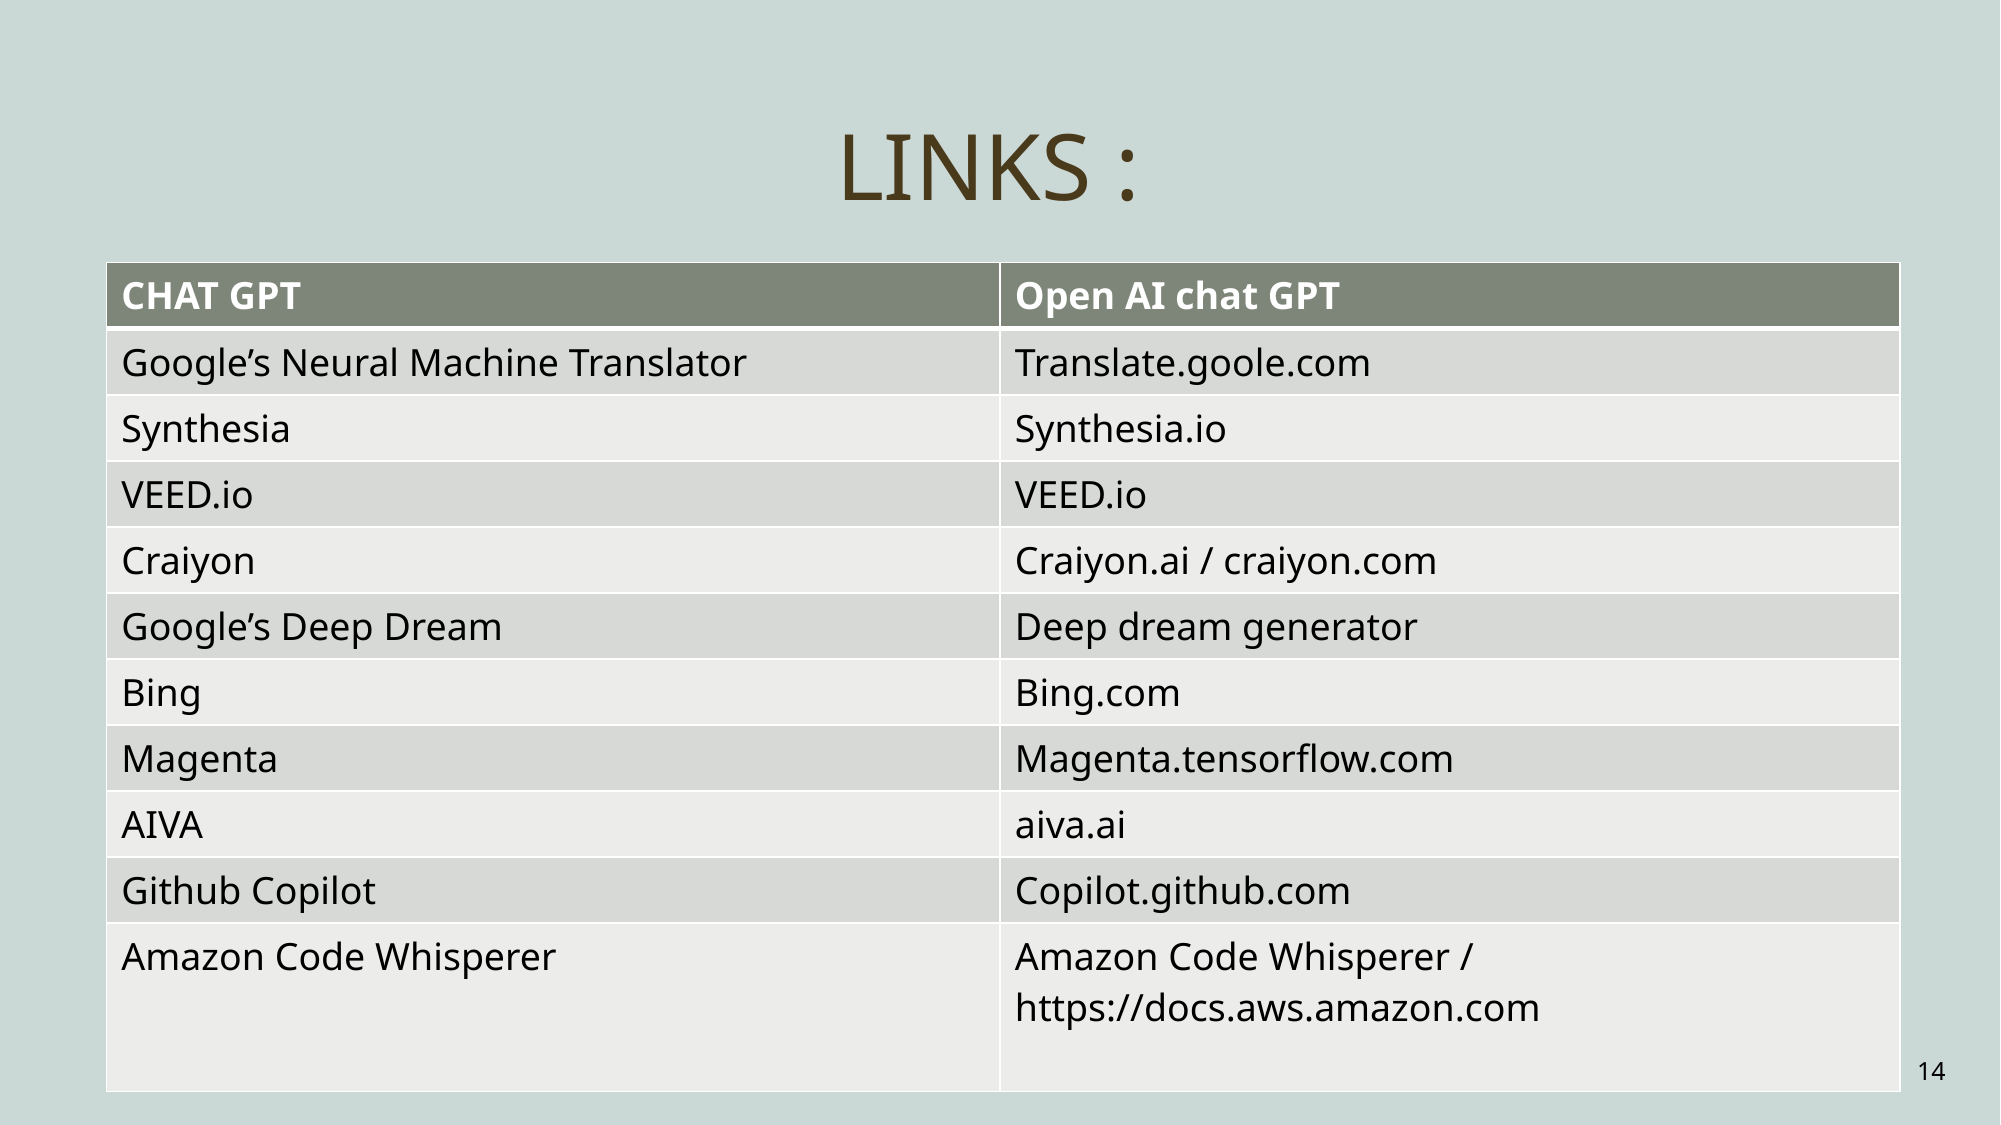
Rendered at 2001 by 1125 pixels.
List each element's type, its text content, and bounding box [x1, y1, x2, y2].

table_cell Deep dream generator [1001, 594, 1899, 658]
table_cell VEED.io [107, 462, 999, 526]
table_cell Google’s Deep Dream [107, 594, 999, 658]
table_cell AIVA [107, 792, 999, 856]
table_cell Google’s Neural Machine Translator [107, 331, 999, 394]
table_cell Craiyon [107, 528, 999, 592]
title LINKS : [137, 62, 1863, 262]
table_cell Craiyon.ai / craiyon.com [1001, 528, 1899, 592]
table_header Open AI chat GPT [1001, 263, 1899, 326]
table_cell Synthesia [107, 396, 999, 460]
table_cell Bing [107, 660, 999, 724]
table_header CHAT GPT [107, 263, 999, 326]
table_cell Amazon Code Whisperer / https://docs.aws.amazon.com [1001, 924, 1899, 1091]
table_cell Translate.goole.com [1001, 331, 1899, 394]
table_cell Copilot.github.com [1001, 858, 1899, 922]
table_cell Magenta.tensorflow.com [1001, 726, 1899, 790]
slide_number 14 [1510, 1042, 1961, 1103]
table_cell aiva.ai [1001, 792, 1899, 856]
table_cell Magenta [107, 726, 999, 790]
table_cell Synthesia.io [1001, 396, 1899, 460]
table_cell Amazon Code Whisperer [107, 924, 999, 1091]
table_cell Bing.com [1001, 660, 1899, 724]
table_cell VEED.io [1001, 462, 1899, 526]
table_cell Github Copilot [107, 858, 999, 922]
